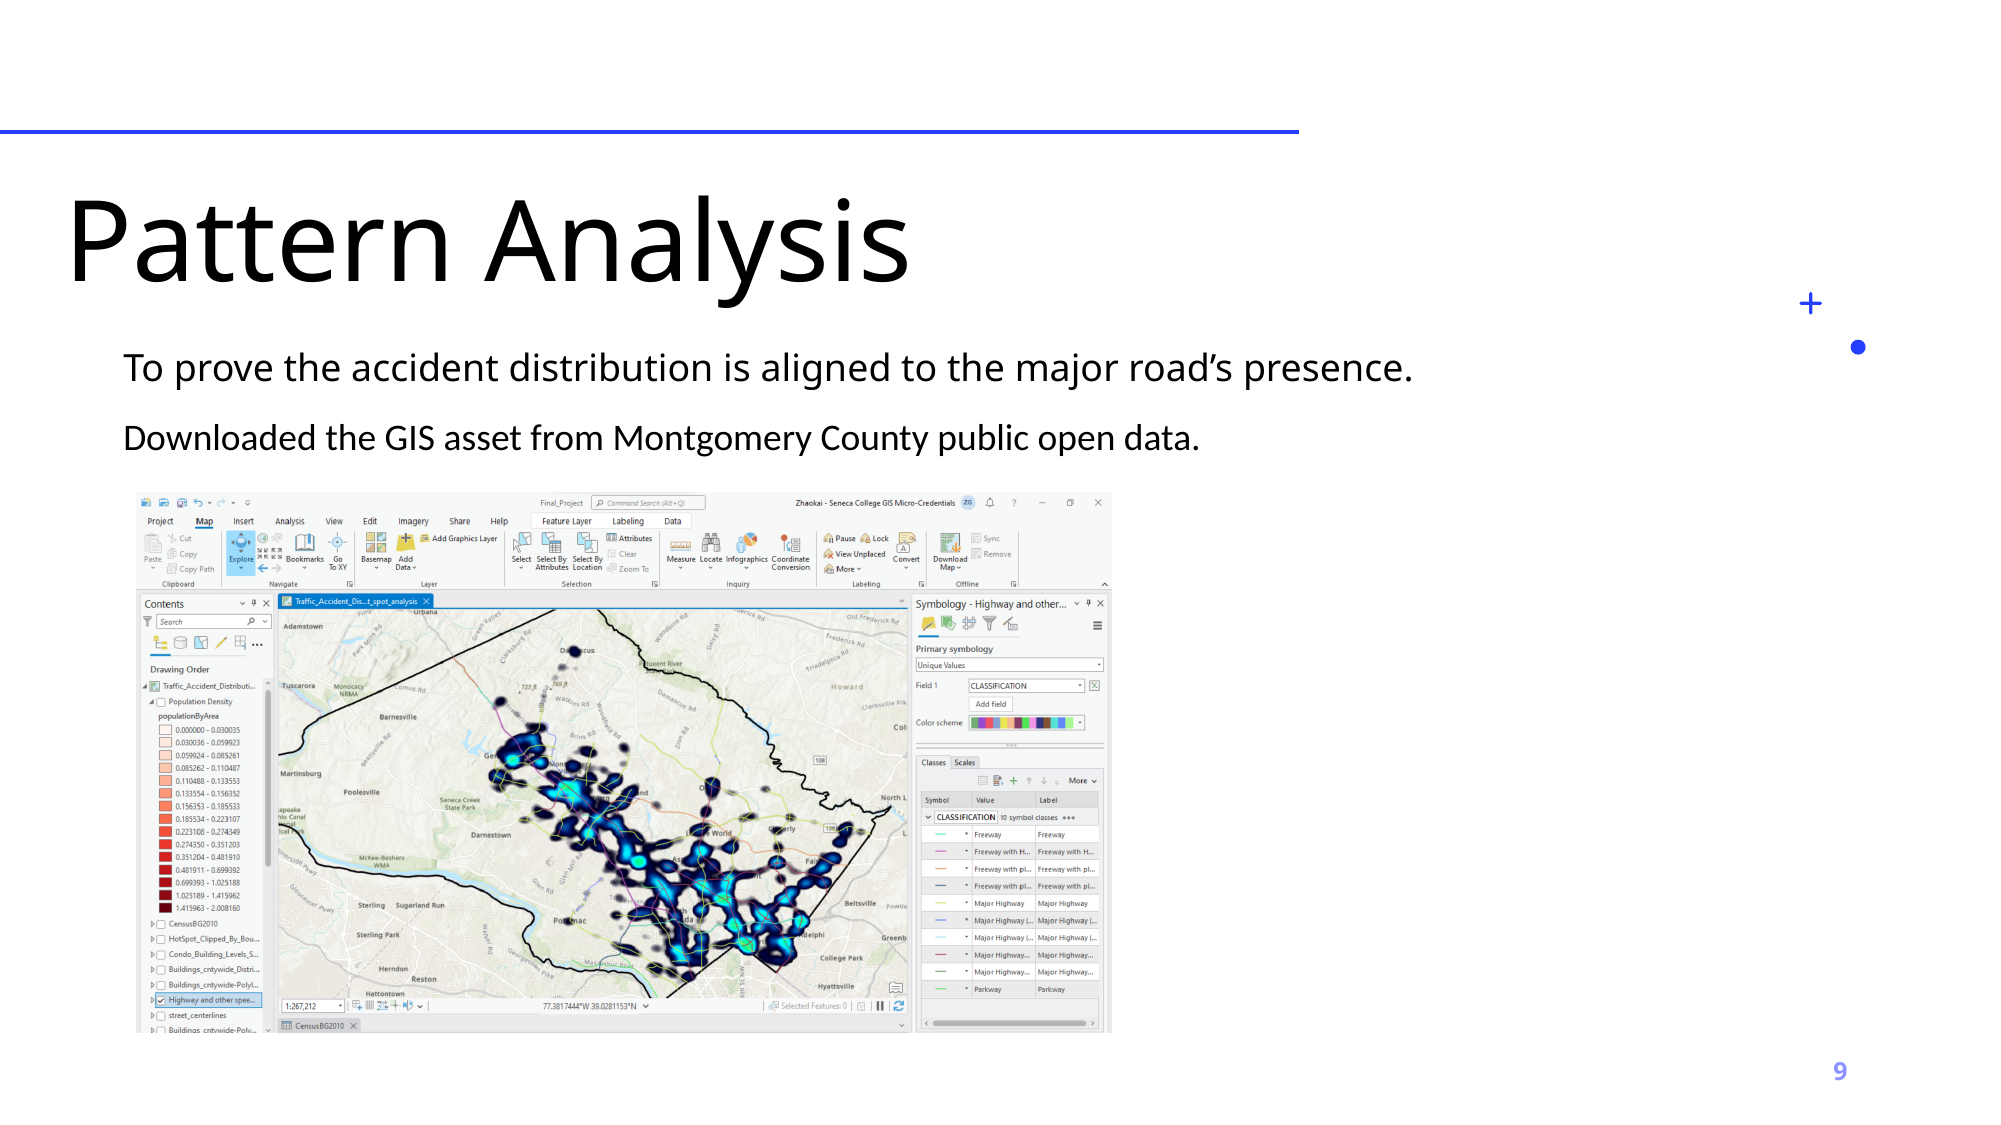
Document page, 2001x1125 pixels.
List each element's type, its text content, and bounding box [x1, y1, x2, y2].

picture [136, 492, 1112, 1033]
text_box To prove the accident distribution is aligned to the major road’s presence. Downloaded the GIS asset from Montgomery County public open data. [33, 330, 1685, 465]
slide_number 9 [1412, 1042, 1863, 1103]
title Pattern Analysis [49, 119, 1065, 314]
